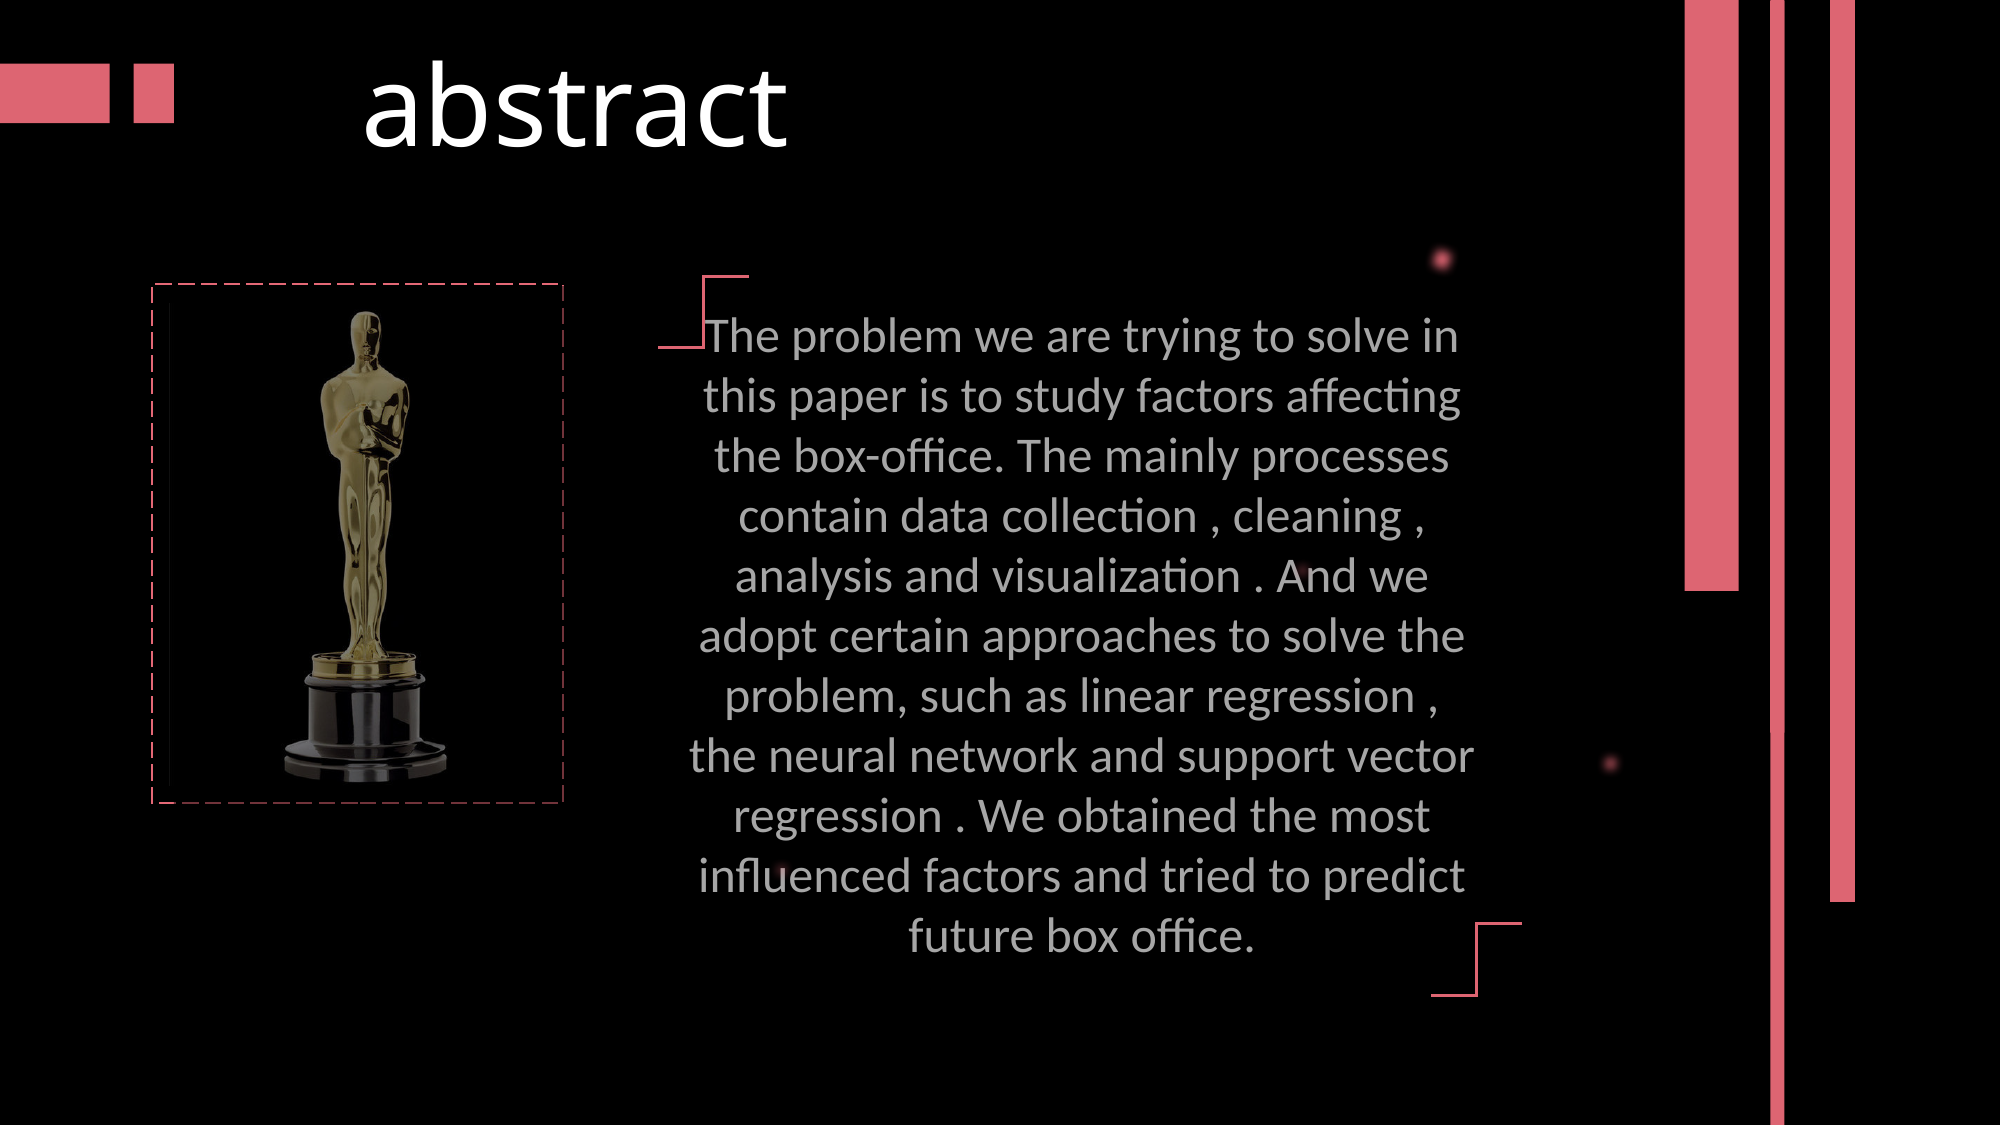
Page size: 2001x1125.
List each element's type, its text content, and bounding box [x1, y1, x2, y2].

text_box abstract [346, 26, 805, 176]
text_box [1769, 0, 1785, 1125]
picture [169, 303, 553, 786]
text_box [1829, 0, 1856, 903]
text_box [1430, 923, 1522, 996]
text_box [173, 285, 582, 840]
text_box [0, 63, 175, 124]
text_box The problem we are trying to solve in this paper is to study factors affecting the box-office. The mainly processes contain data collection , cleaning , analysis and visualization . And we adopt certain approaches to solve the problem, such as linear regression , the neural network and support vector regression . We obtained the most influenced factors and tried to predict future box office. [669, 295, 1495, 971]
text_box [1684, 0, 1740, 592]
text_box [151, 283, 564, 804]
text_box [657, 276, 749, 348]
text_box [1298, 566, 1308, 576]
